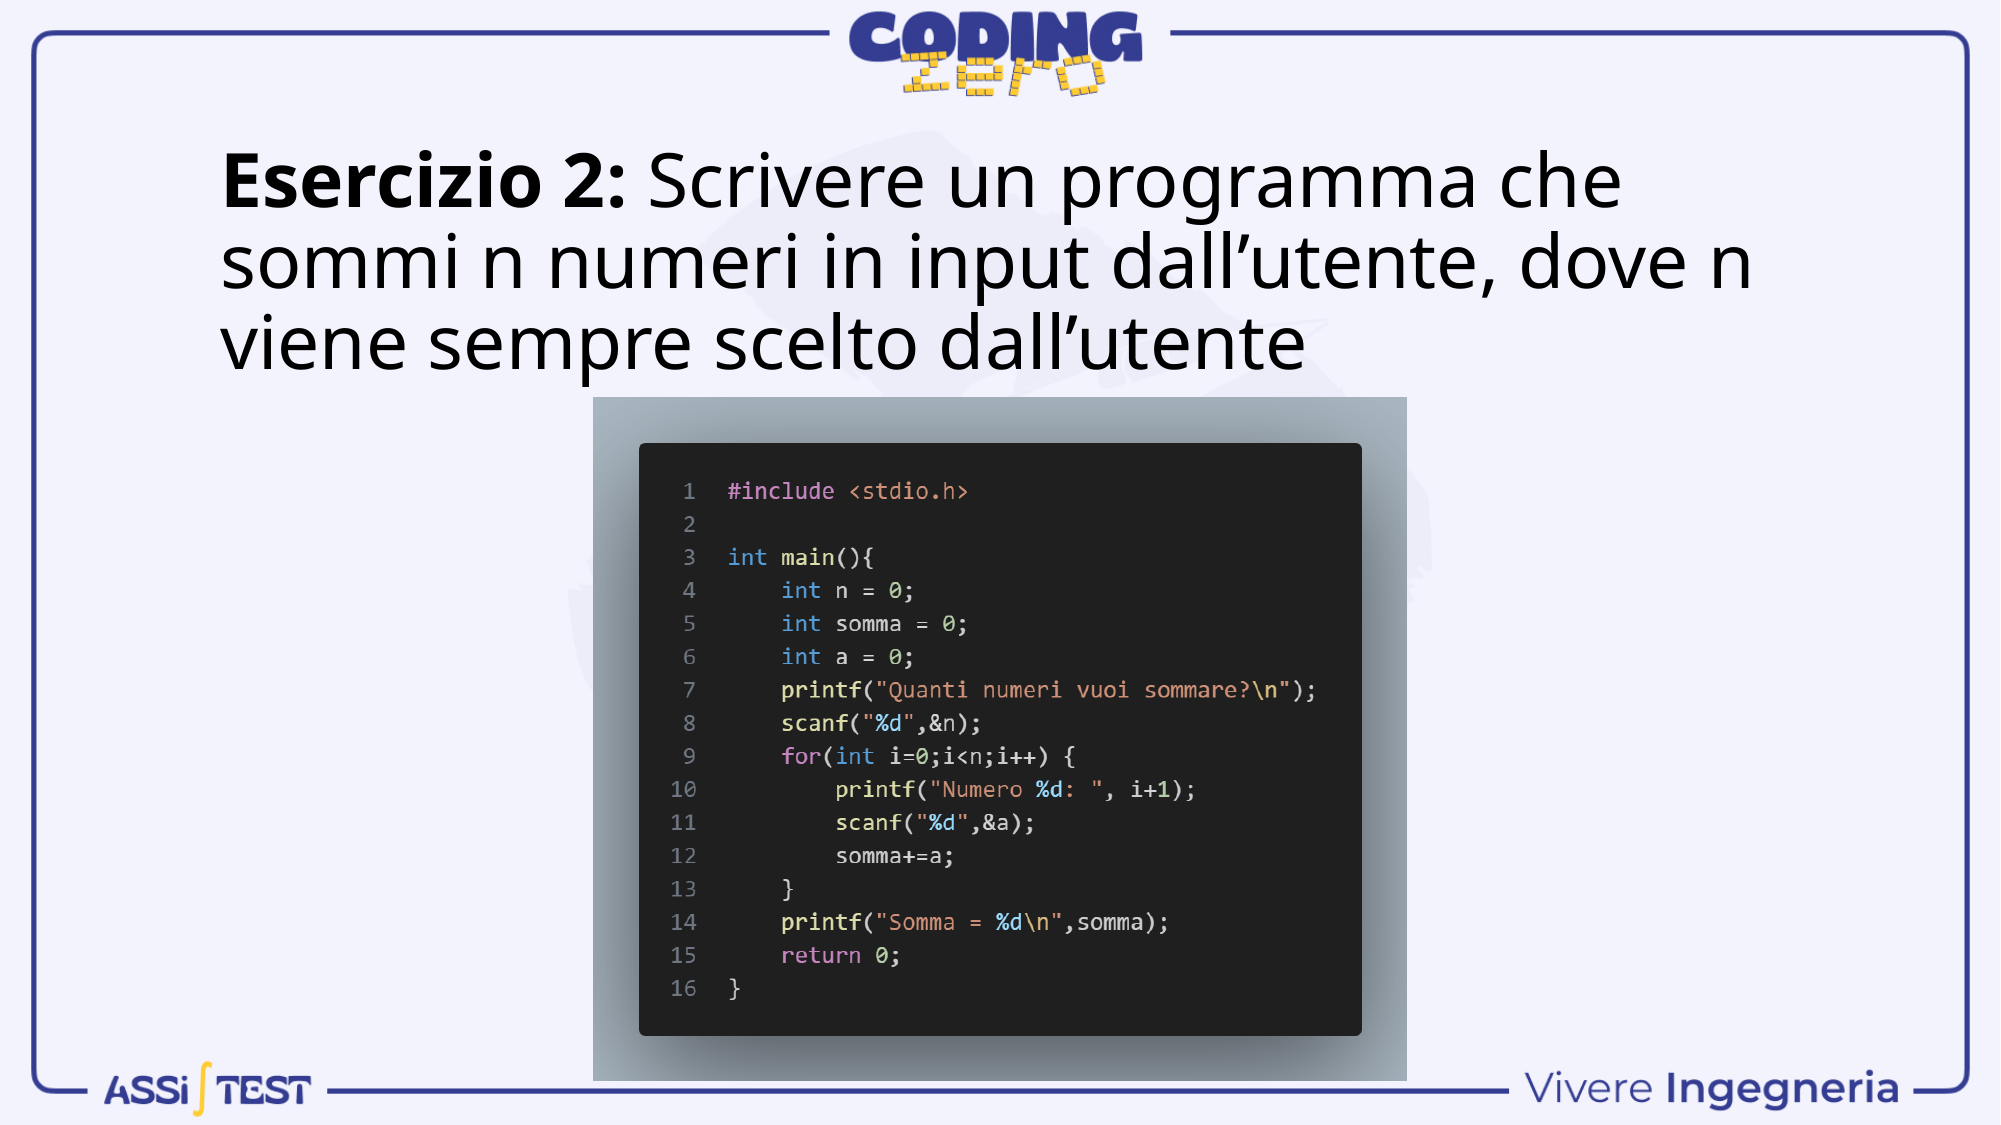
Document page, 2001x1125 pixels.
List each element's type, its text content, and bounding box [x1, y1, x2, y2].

picture [0, 0, 2001, 1125]
title Esercizio 2: Scrivere un programma che sommi n numeri in input dall’utente, dove n viene sempre scelto dall’utente [205, 132, 1795, 398]
